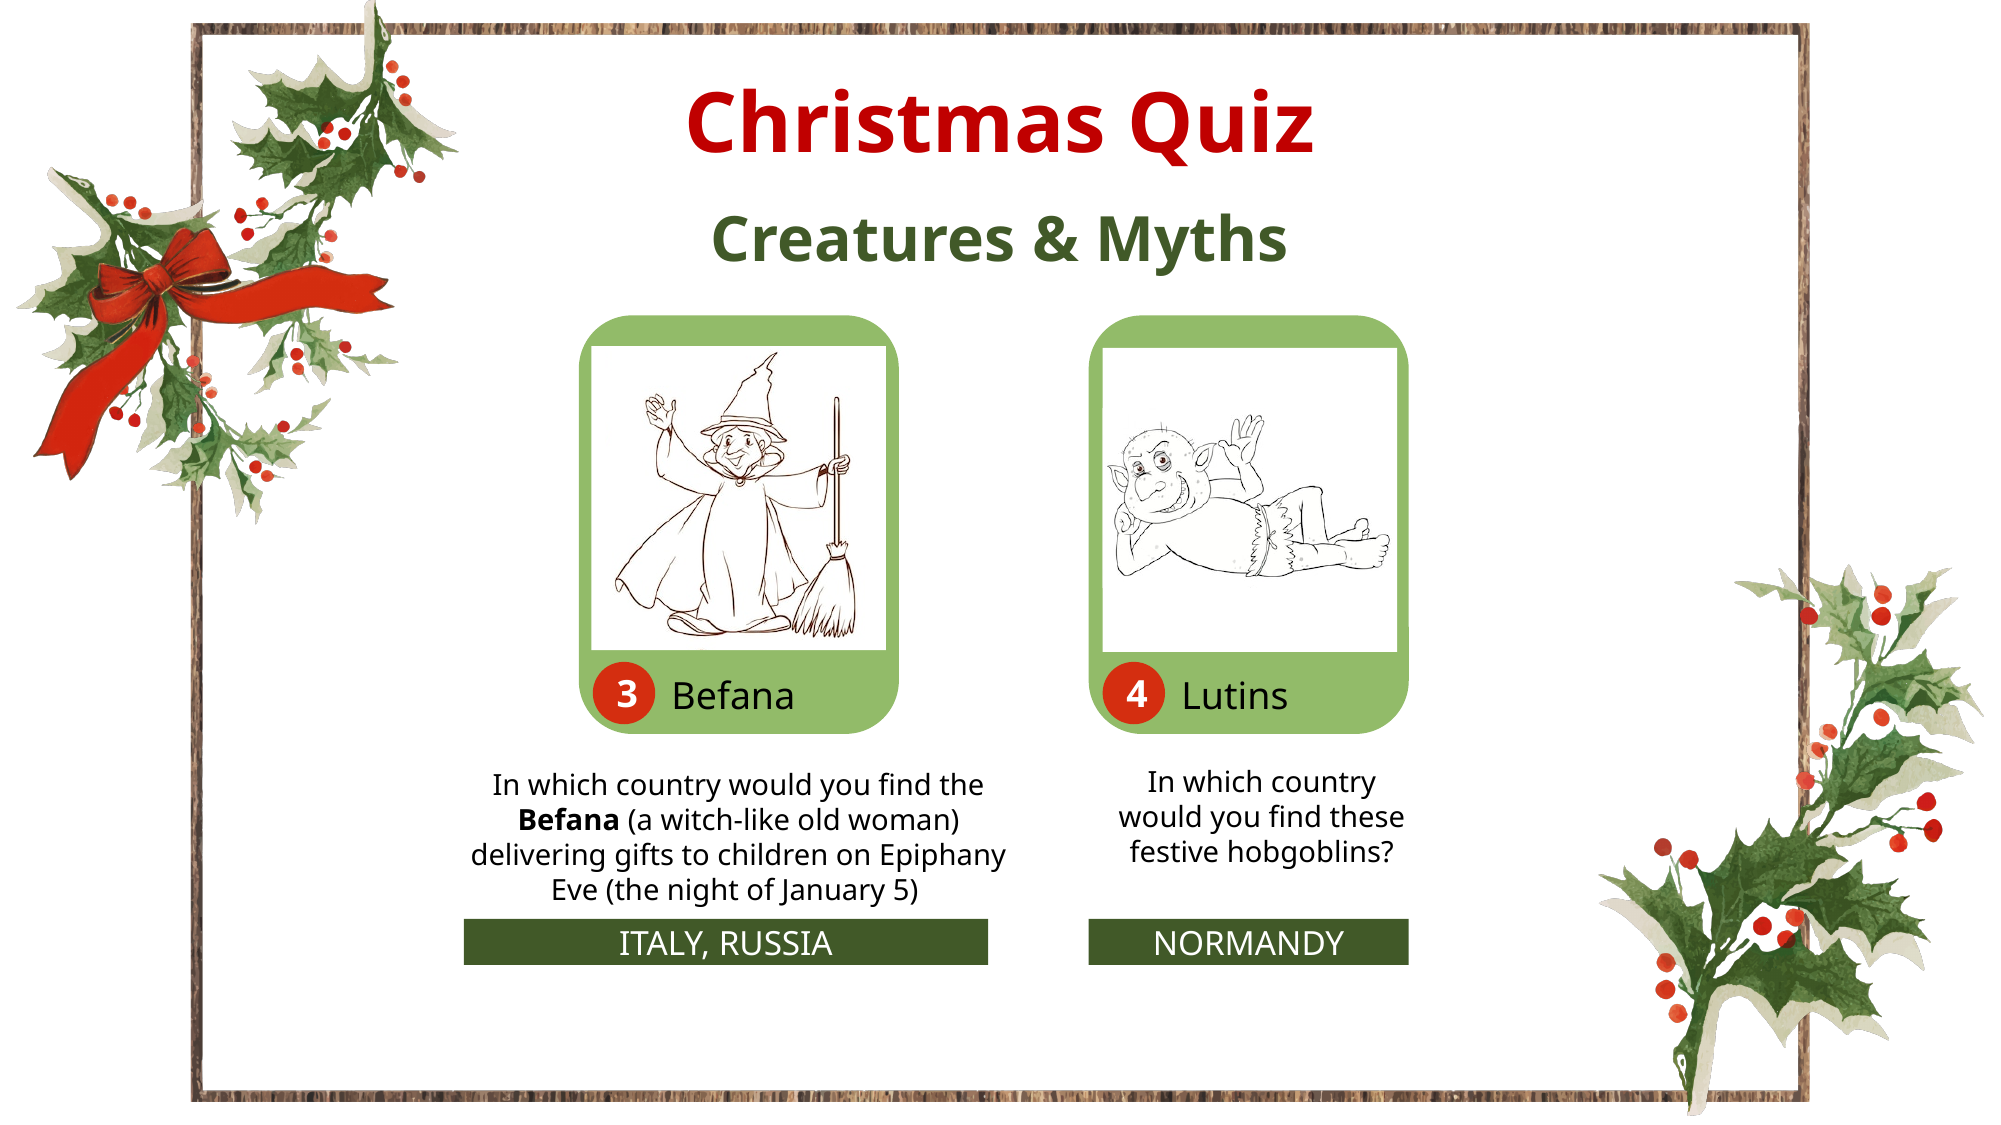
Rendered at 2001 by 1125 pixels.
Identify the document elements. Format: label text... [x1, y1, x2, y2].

text_box In which country would you find these festive hobgoblins? [1088, 755, 1436, 876]
text_box 4 [1101, 660, 1167, 726]
text_box [590, 344, 887, 652]
text_box Befana [656, 664, 876, 725]
text_box NORMANDY [1087, 917, 1410, 966]
text_box [577, 313, 901, 736]
text_box 3 [591, 660, 657, 726]
text_box [1087, 313, 1411, 736]
text_box [1101, 346, 1399, 654]
text_box Lutins [1166, 664, 1385, 725]
picture [16, 0, 1984, 1116]
text_box In which country would you find the Befana (a witch-like old woman) delivering gifts to children on Epiphany Eve (the night of January 5) [447, 758, 1031, 914]
text_box ITALY, RUSSIA [462, 917, 990, 966]
text_box Creatures & Myths [408, 191, 1591, 282]
